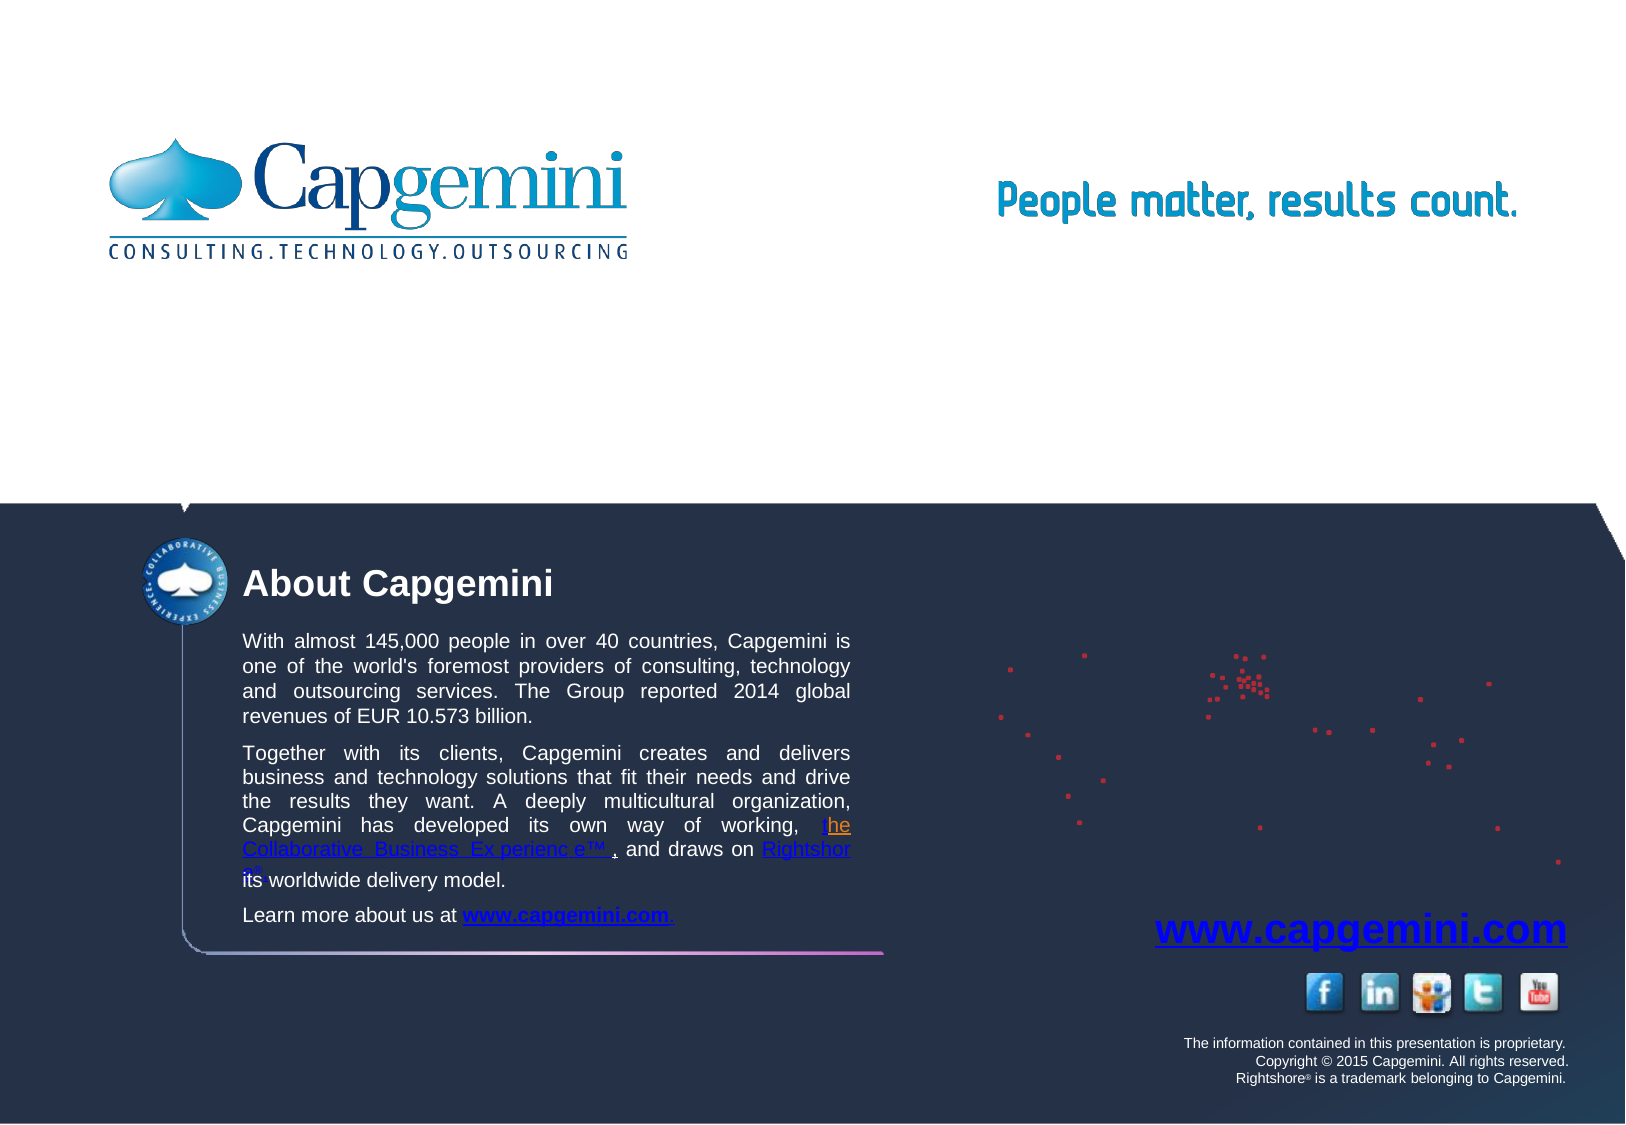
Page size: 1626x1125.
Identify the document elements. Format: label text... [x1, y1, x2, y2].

text_box www.capgemini.com [1153, 906, 1575, 953]
text_box About Capgemini With almost 145,000 people in over 40 countries, Capgemini is one of the world's foremost providers of consulting, technology and outsourcing services. The Group reported 2014 global revenues of EUR 10.573 billion. Together with its clients, Capgemini creates and delivers business and technology solutions that fit their needs and drive the results they want. A deeply multicultural organization, Capgemini has developed its own way of working, the Collaborative Business Ex perienc e™ , and draws on Rightshore®, [240, 563, 851, 869]
text_box [142, 538, 228, 625]
text_box [1460, 973, 1507, 1017]
text_box [1459, 737, 1465, 744]
text_box [0, 276, 1625, 1125]
text_box [998, 181, 1517, 224]
text_box [1357, 973, 1404, 1017]
text_box [1417, 697, 1424, 703]
text_box The information contained in this presentation is proprietary. Copyright © 2015 Capgemini. All rights reserved. Rightshore® is a trademark belonging to Capgemini. [1181, 1035, 1575, 1090]
text_box [1302, 973, 1348, 1017]
text_box [1516, 973, 1563, 1017]
text_box [1406, 970, 1458, 1023]
text_box its worldwide delivery model. Learn more about us at www.capgemini.com. [240, 868, 679, 931]
text_box [181, 561, 884, 955]
text_box [1412, 973, 1452, 1013]
text_box [109, 138, 627, 259]
